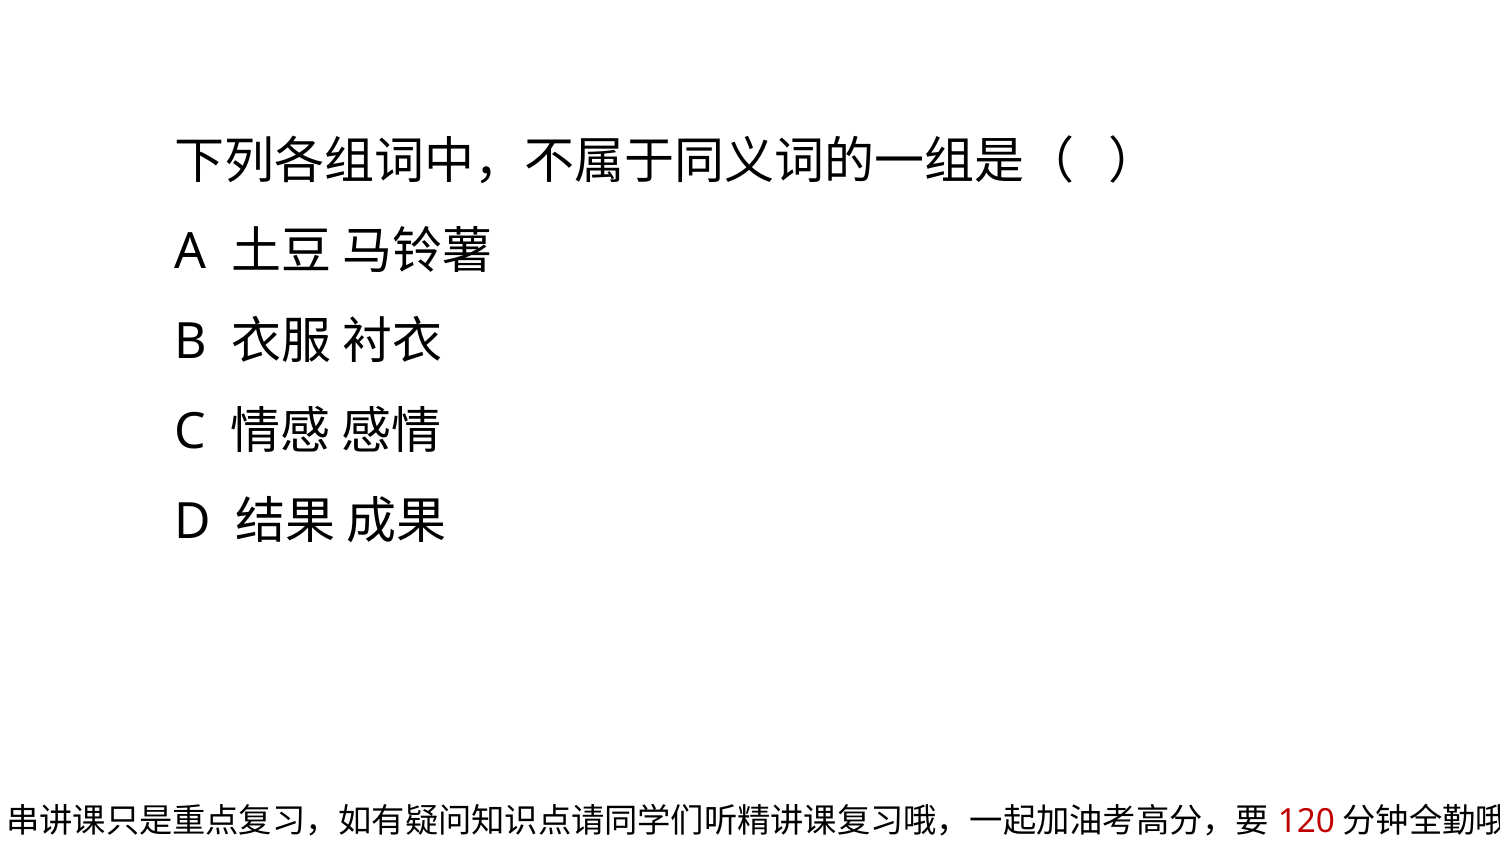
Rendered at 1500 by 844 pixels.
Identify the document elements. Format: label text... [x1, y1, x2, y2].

text_box 下列各组词中，不属于同义词的一组是（ ） A 土豆 马铃薯 B 衣服 衬衣 C 情感 感情 D 结果 成果 [159, 91, 1411, 556]
